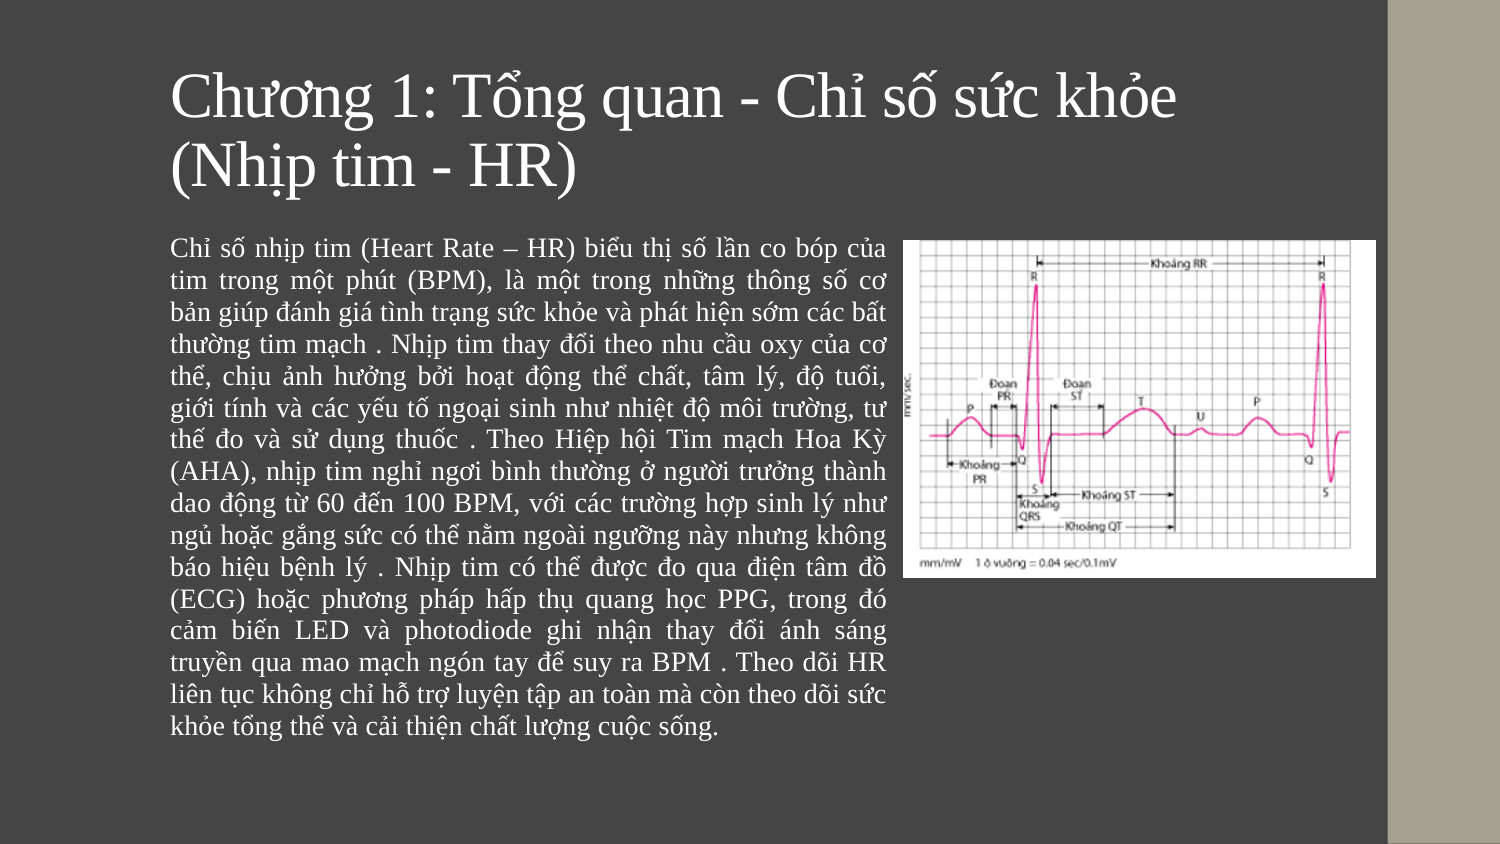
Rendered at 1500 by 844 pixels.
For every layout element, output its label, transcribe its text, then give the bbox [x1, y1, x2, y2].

text_box [0, 0, 1386, 844]
text_box [1386, 0, 1500, 844]
list Chỉ số nhịp tim (Heart Rate – HR) biểu thị số lần co bóp của tim trong một phút (BPM), là một trong những thông số cơ bản giúp đánh giá tình trạng sức khỏe và phát hiện sớm các bất thường tim mạch . Nhịp tim thay đổi theo nhu cầu oxy của cơ thể, chịu ảnh hưởng bởi hoạt động thể chất, tâm lý, độ tuổi, giới tính và các yếu tố ngoại sinh như nhiệt độ môi trường, tư thế đo và sử dụng thuốc . Theo Hiệp hội Tim mạch Hoa Kỳ (AHA), nhịp tim nghỉ ngơi bình thường ở người trưởng thành dao động từ 60 đến 100 BPM, với các trường hợp sinh lý như ngủ hoặc gắng sức có thể nằm ngoài ngưỡng này nhưng không báo hiệu bệnh lý . Nhịp tim có thể được đo qua điện tâm đồ (ECG) hoặc phương pháp hấp thụ quang học PPG, trong đó cảm biến LED và photodiode ghi nhận thay đổi ánh sáng truyền qua mao mạch ngón tay để suy ra BPM . Theo dõi HR liên tục không chỉ hỗ trợ luyện tập an toàn mà còn theo dõi sức khỏe tổng thể và cải thiện chất lượng cuộc sống. [155, 225, 904, 761]
picture [903, 240, 1376, 578]
title Chương 1: Tổng quan - Chỉ số sức khỏe (Nhịp tim - HR) [155, 45, 1348, 209]
